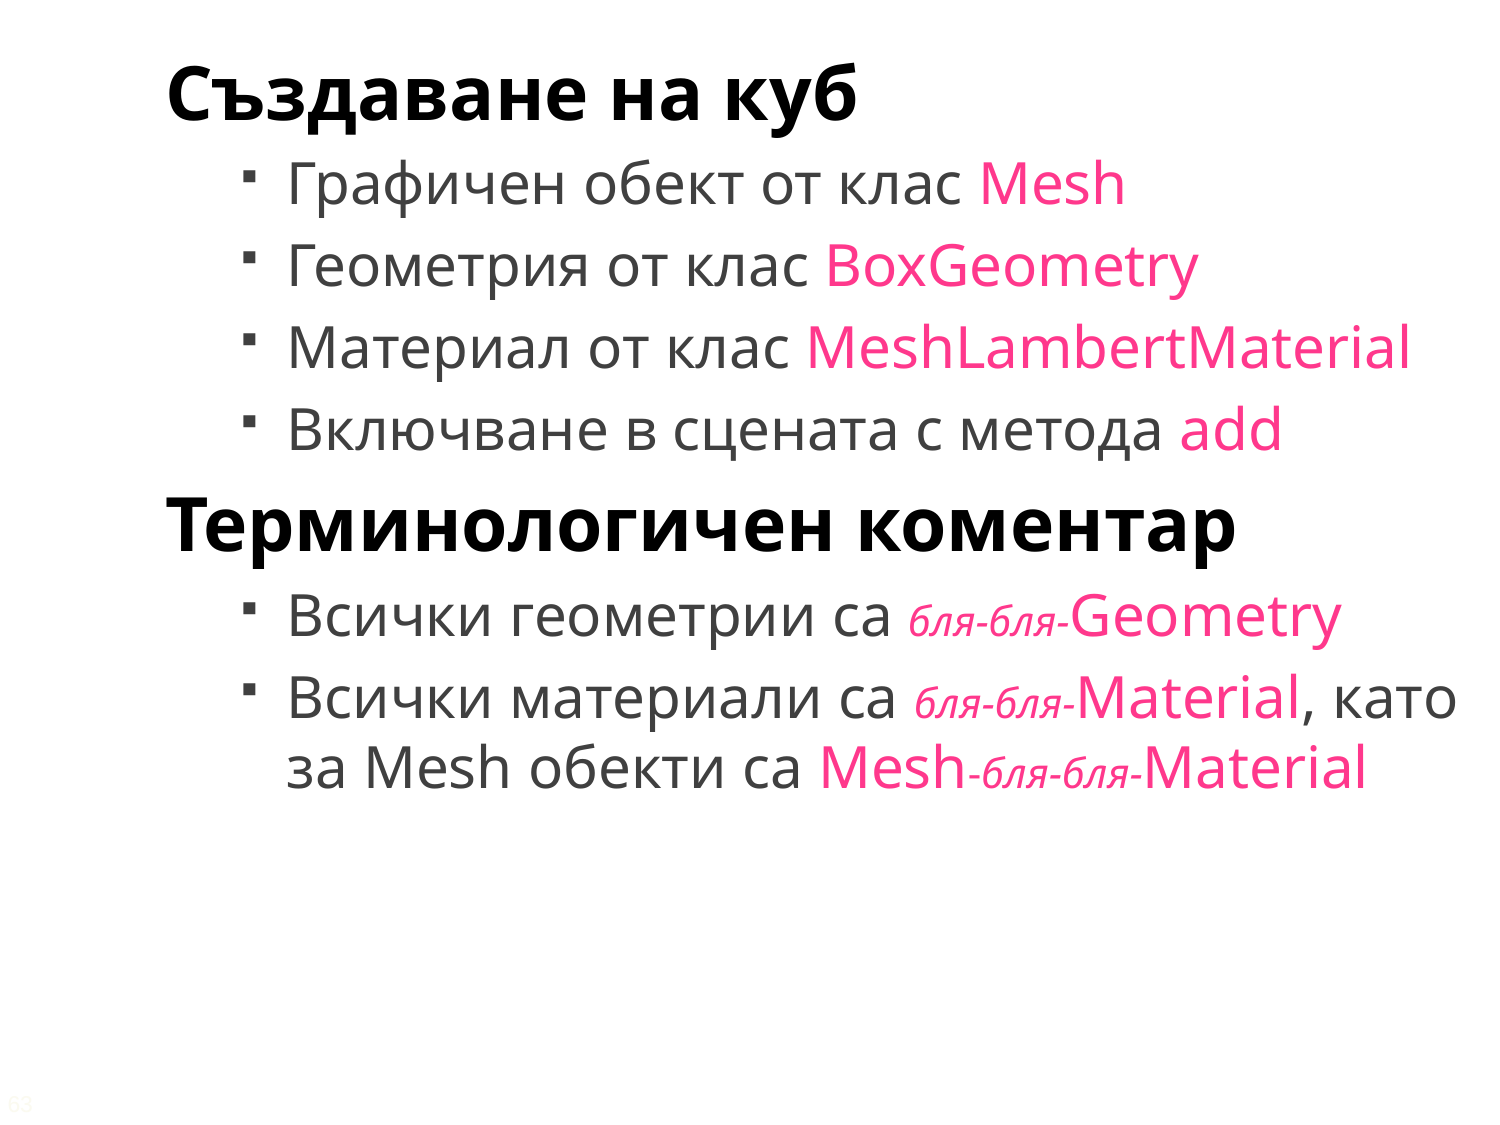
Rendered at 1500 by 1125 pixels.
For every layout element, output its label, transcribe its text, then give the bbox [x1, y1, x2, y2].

list Създаване на куб Графичен обект от клас Mesh Геометрия от клас BoxGeometry Материал от клас MeshLambertMaterial Включване в сцената с метода add Терминологичен коментар Всички геометрии са бля-бля-Geometry Всички материали са бля-бля-Material, като за Mesh обекти са Mesh-бля-бля-Material [150, 37, 1488, 1113]
